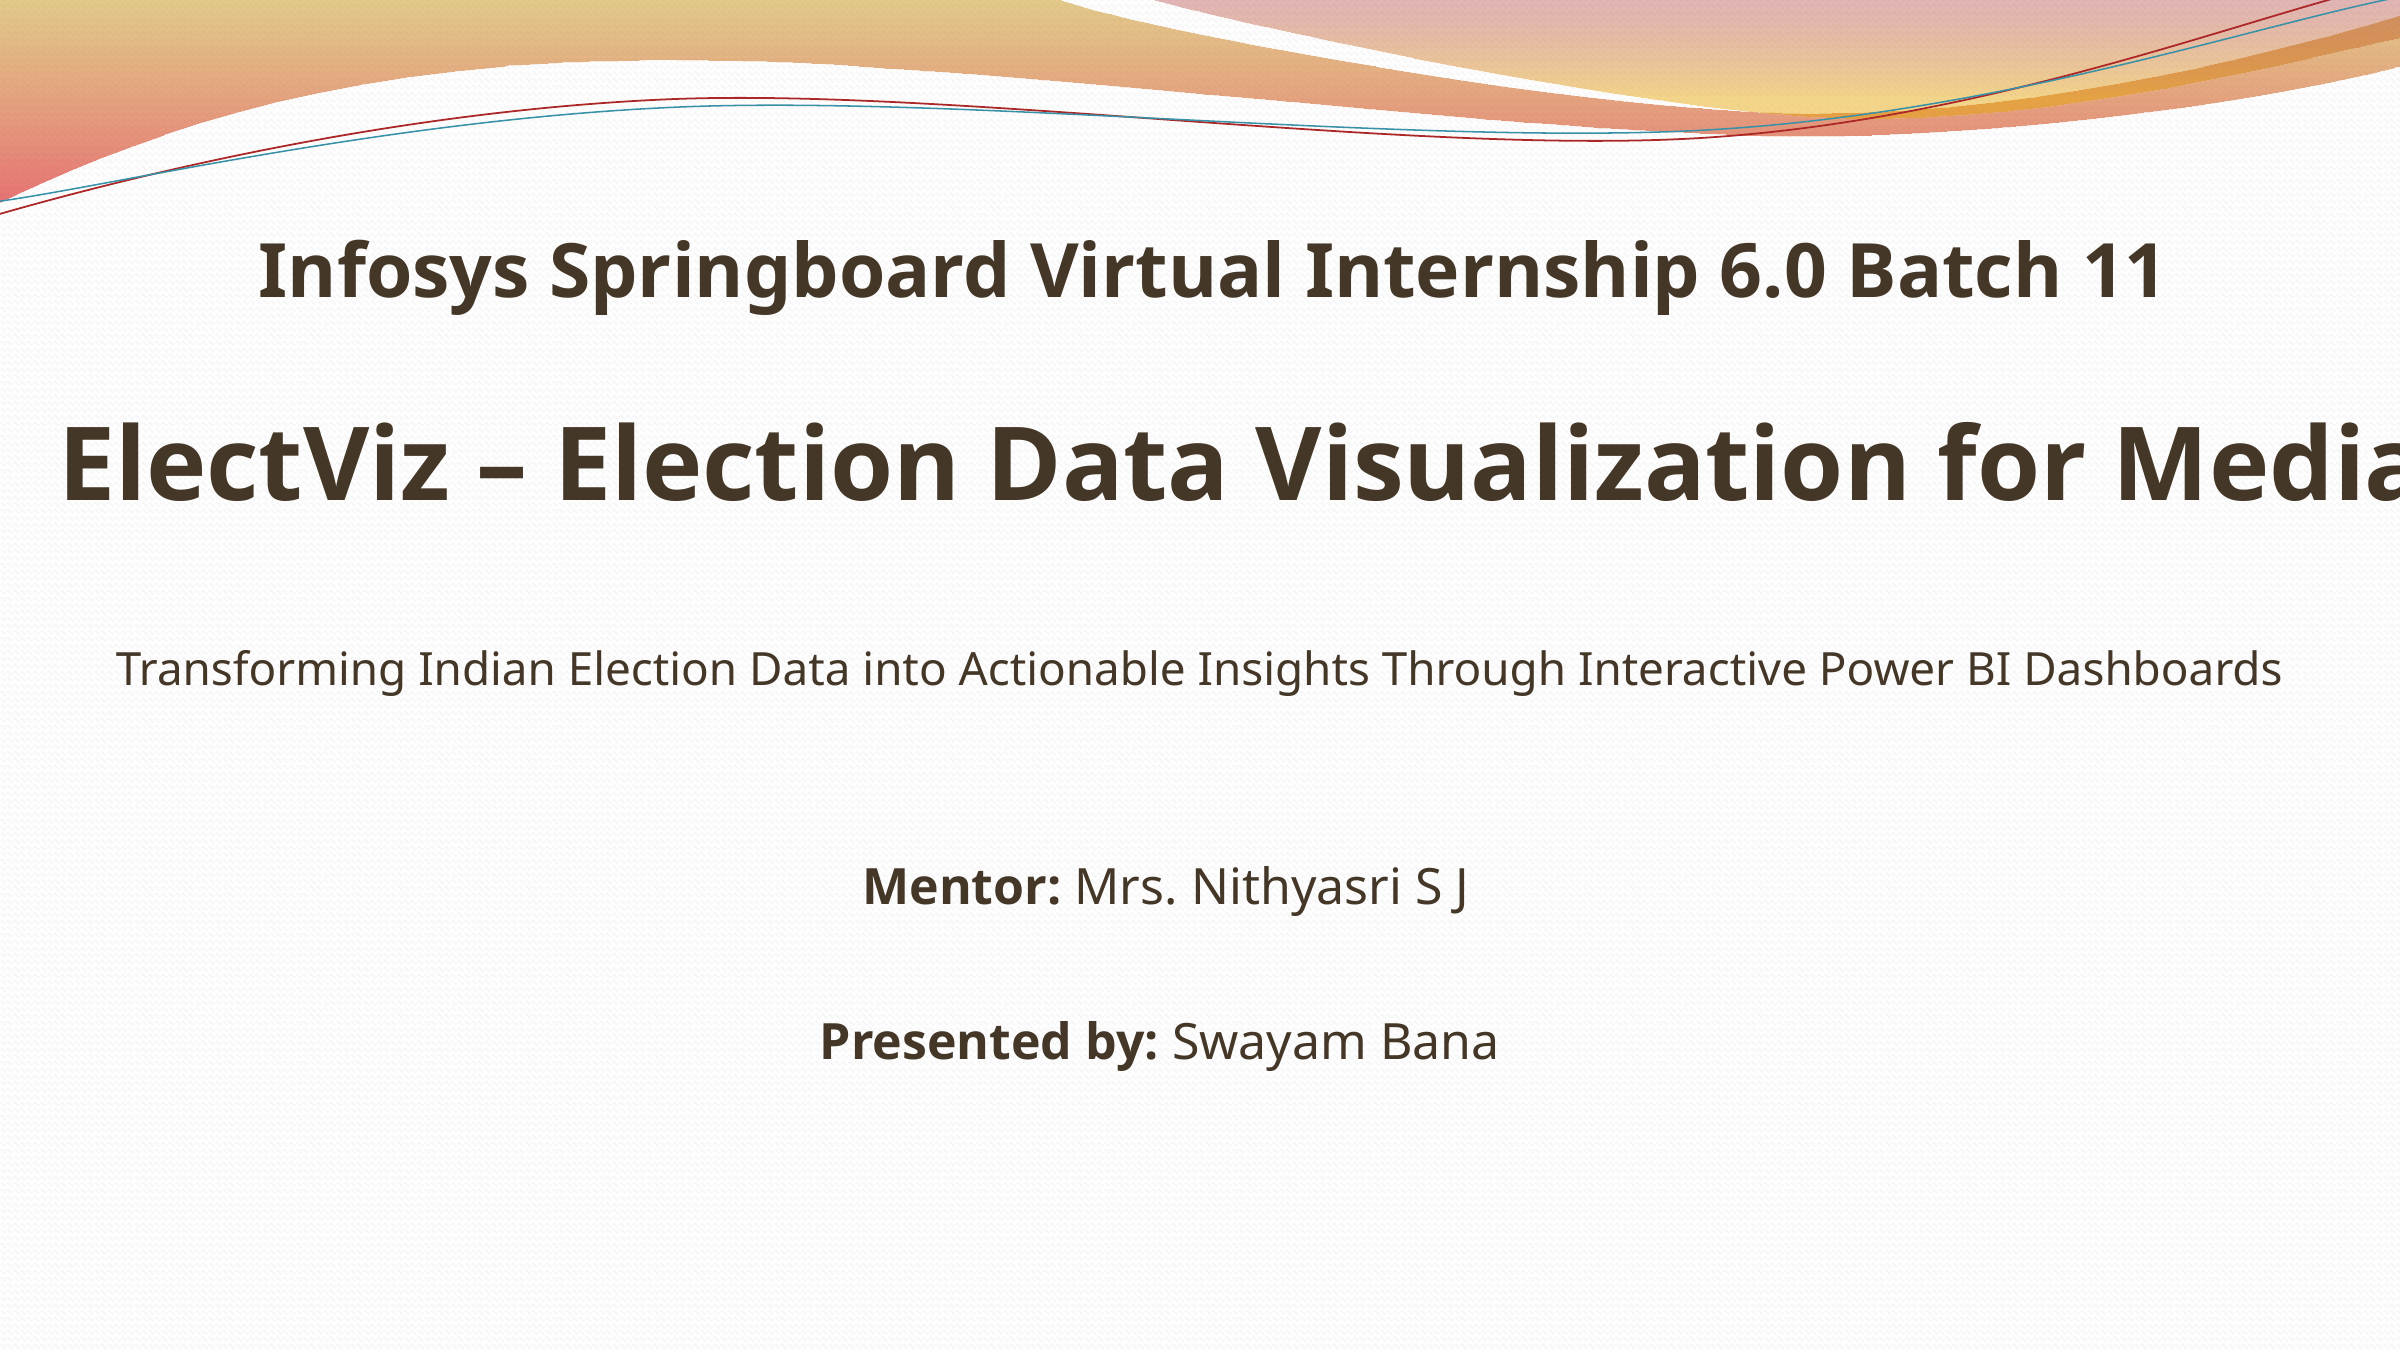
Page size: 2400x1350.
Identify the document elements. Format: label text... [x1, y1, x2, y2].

text_box Mentor: Mrs. Nithyasri S J [96, 855, 2236, 915]
text_box Transforming Indian Election Data into Actionable Insights Through Interactive Power BI Dashboards [130, 635, 2270, 695]
text_box Infosys Springboard Virtual Internship 6.0 Batch 11 [277, 196, 2151, 313]
text_box ElectViz – Election Data Visualization for Media [58, 405, 1932, 522]
text_box Presented by: Swayam Bana [96, 1009, 2236, 1070]
